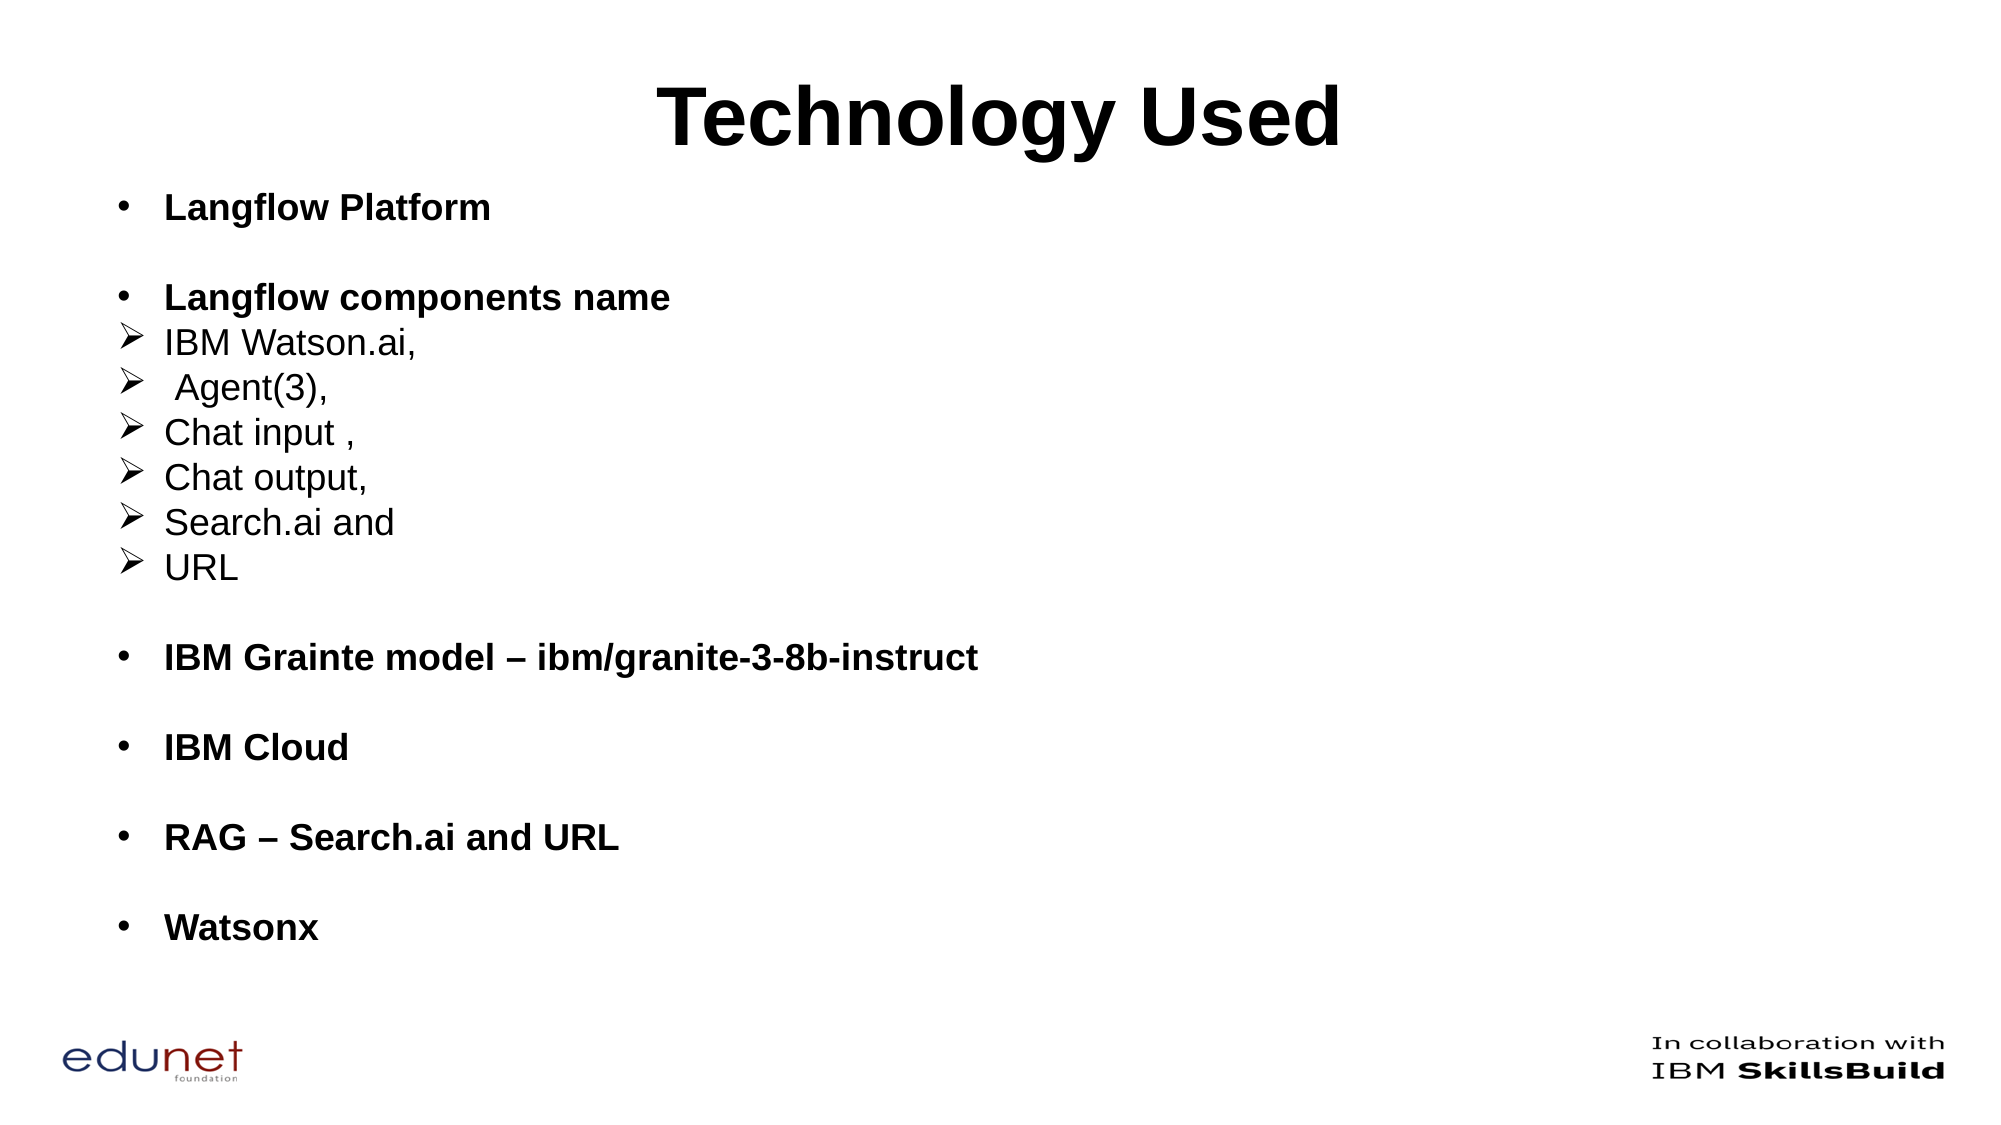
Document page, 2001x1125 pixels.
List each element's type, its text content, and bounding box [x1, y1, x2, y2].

picture [54, 1035, 1946, 1088]
text_box Langflow Platform Langflow components name IBM Watson.ai, Agent(3), Chat input , Chat output, Search.ai and URL IBM Grainte model – ibm/granite-3-8b-instruct IBM Cloud RAG – Search.ai and URL Watsonx [102, 175, 1828, 956]
text_box Technology Used [0, 54, 2000, 170]
